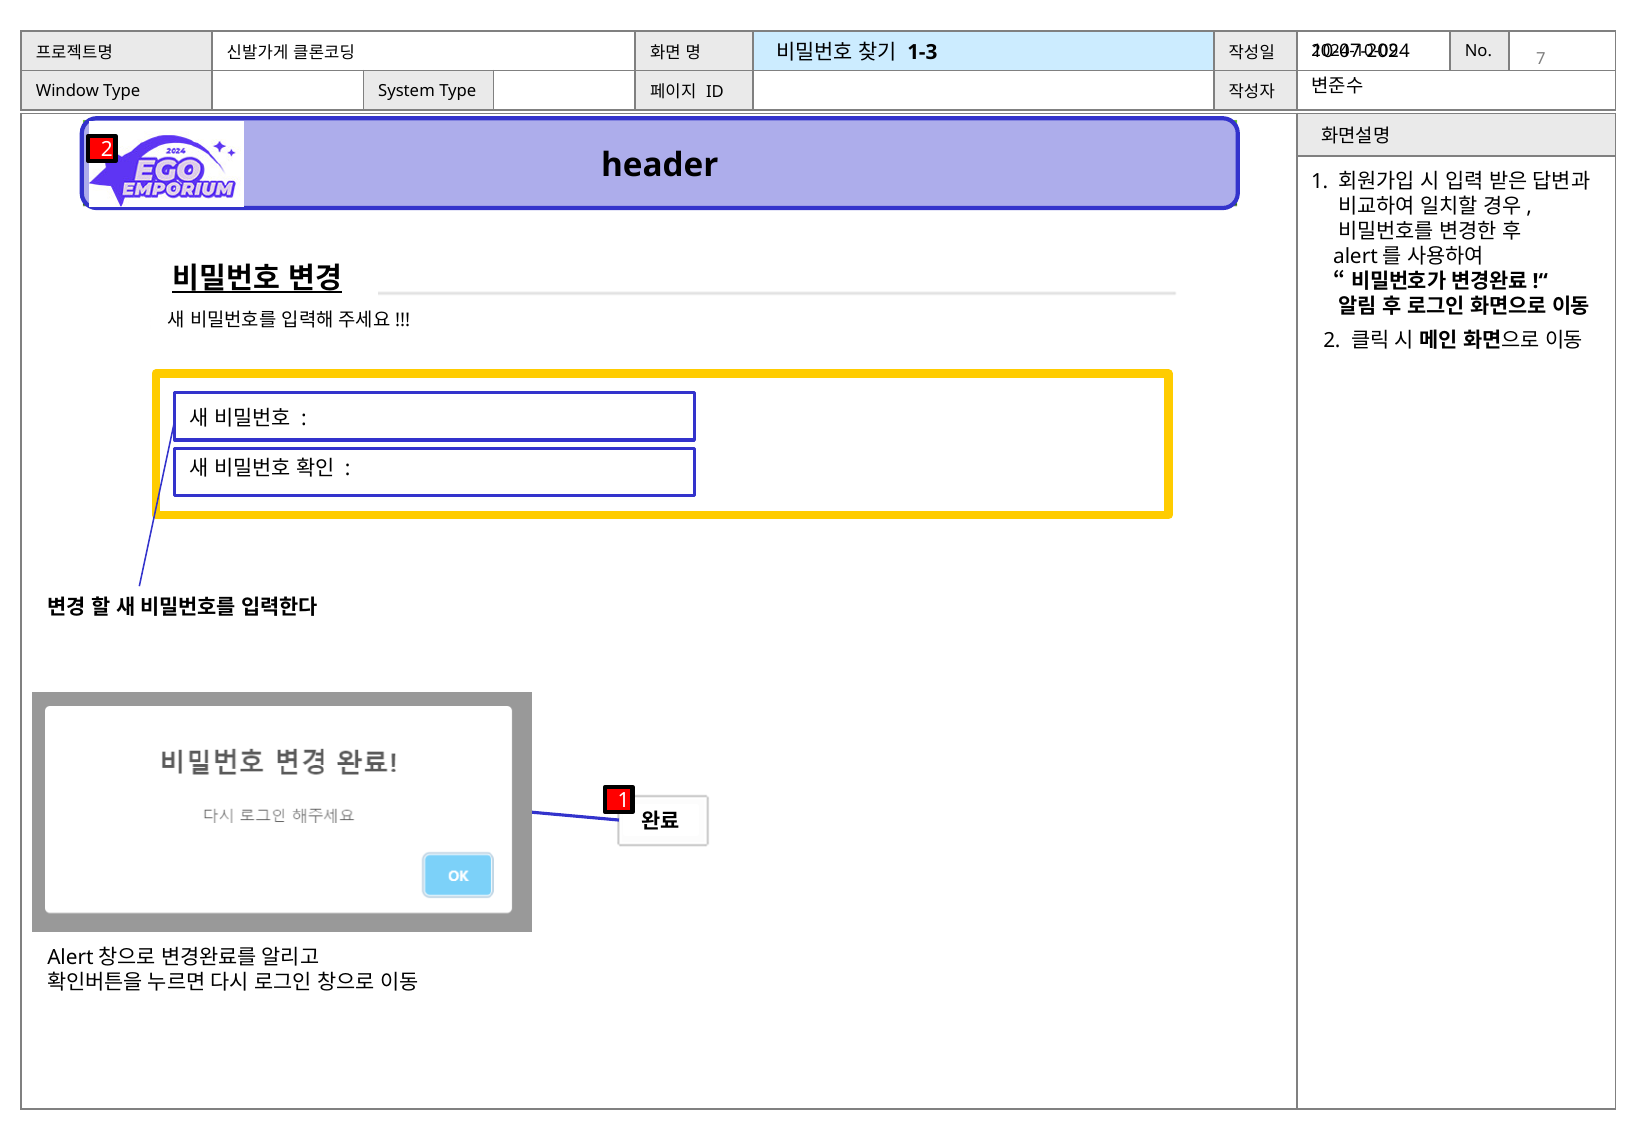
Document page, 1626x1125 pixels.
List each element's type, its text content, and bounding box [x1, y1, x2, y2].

text_box 비밀번호 찾기 1-3 [762, 31, 953, 71]
text_box 2. 클릭 시 메인 화면으로 이동 [1308, 318, 1598, 359]
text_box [535, 811, 620, 821]
text_box 10-07-2024 [1296, 31, 1593, 66]
text_box 변준수 [1296, 66, 1593, 104]
text_box 변경 할 새 비밀번호를 입력한다 [32, 586, 76, 626]
text_box 1. 회원가입 시 입력 받은 답변과 비교하여 일치할 경우, 비밀번호를 변경한 후 alert를 사용하여 “비밀번호가 변경완료!“ 알림 후 로그인 화면으로 이동 [1296, 160, 1625, 350]
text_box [138, 420, 175, 587]
picture [32, 117, 1239, 1100]
text_box Alert창으로 변경완료를 알리고 확인버튼을 누르면 다시 로그인 창으로 이동 [32, 940, 76, 1001]
